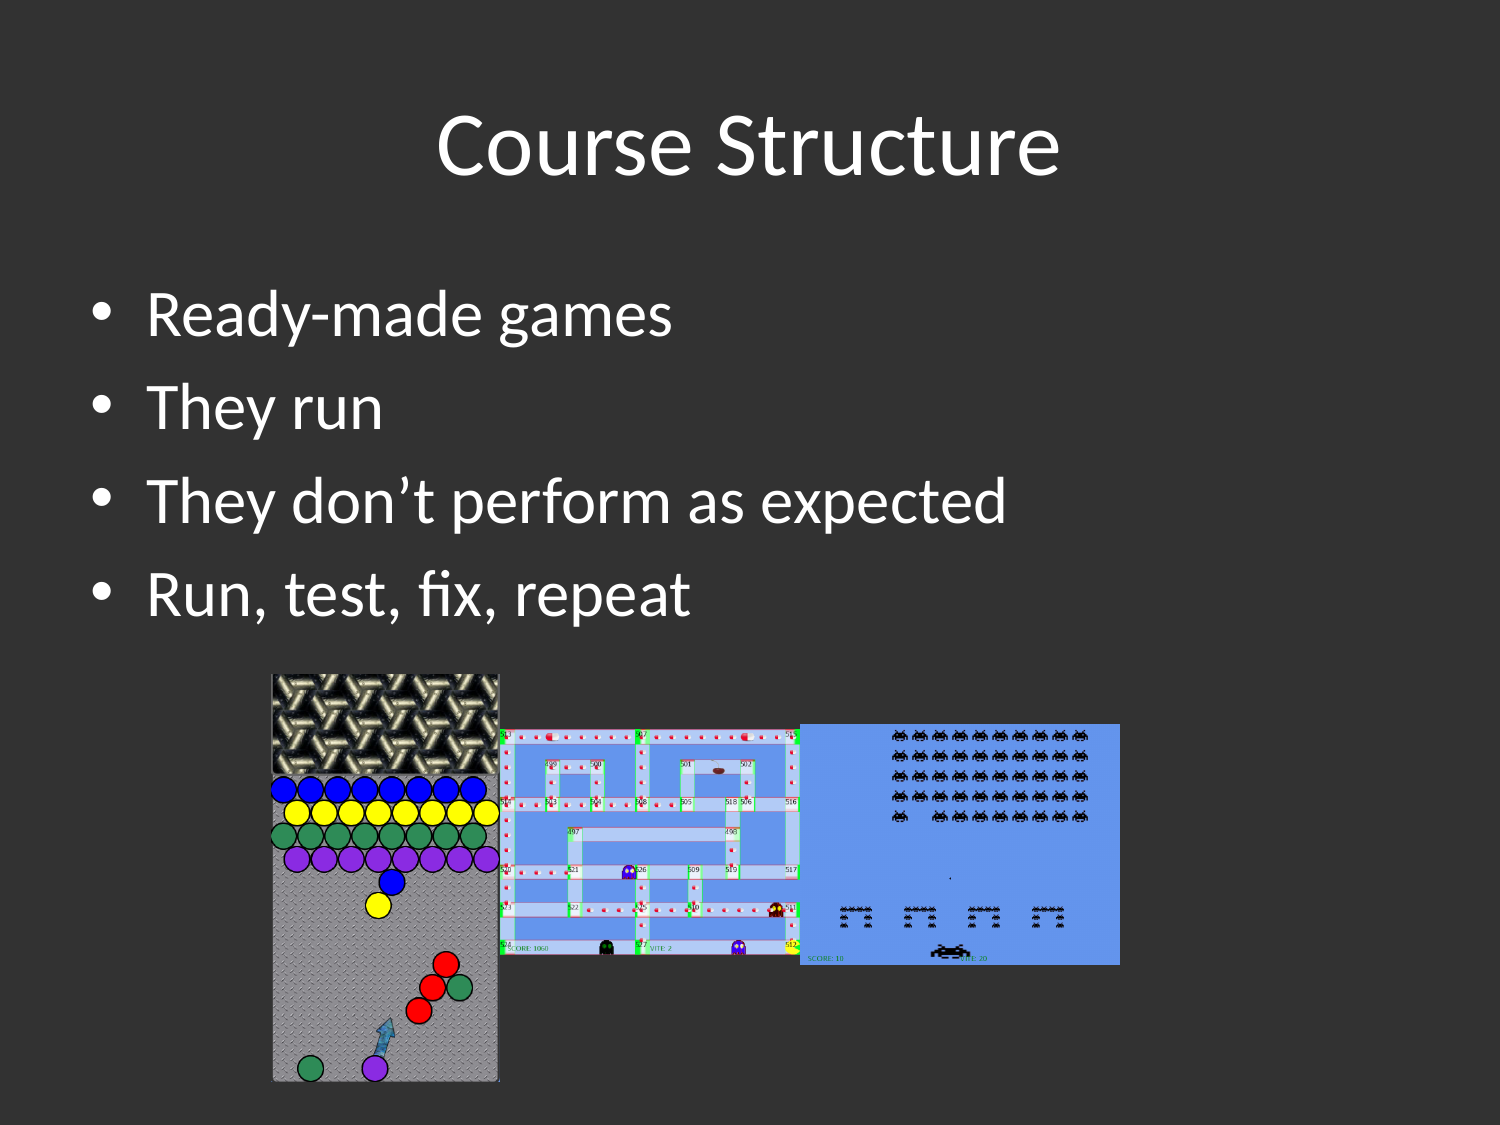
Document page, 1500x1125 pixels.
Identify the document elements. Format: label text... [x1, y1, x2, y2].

title Course Structure [75, 45, 1425, 233]
picture [270, 674, 1121, 1082]
list Ready-made games They run They don’t perform as expected Run, test, fix, repeat [75, 262, 1425, 1005]
